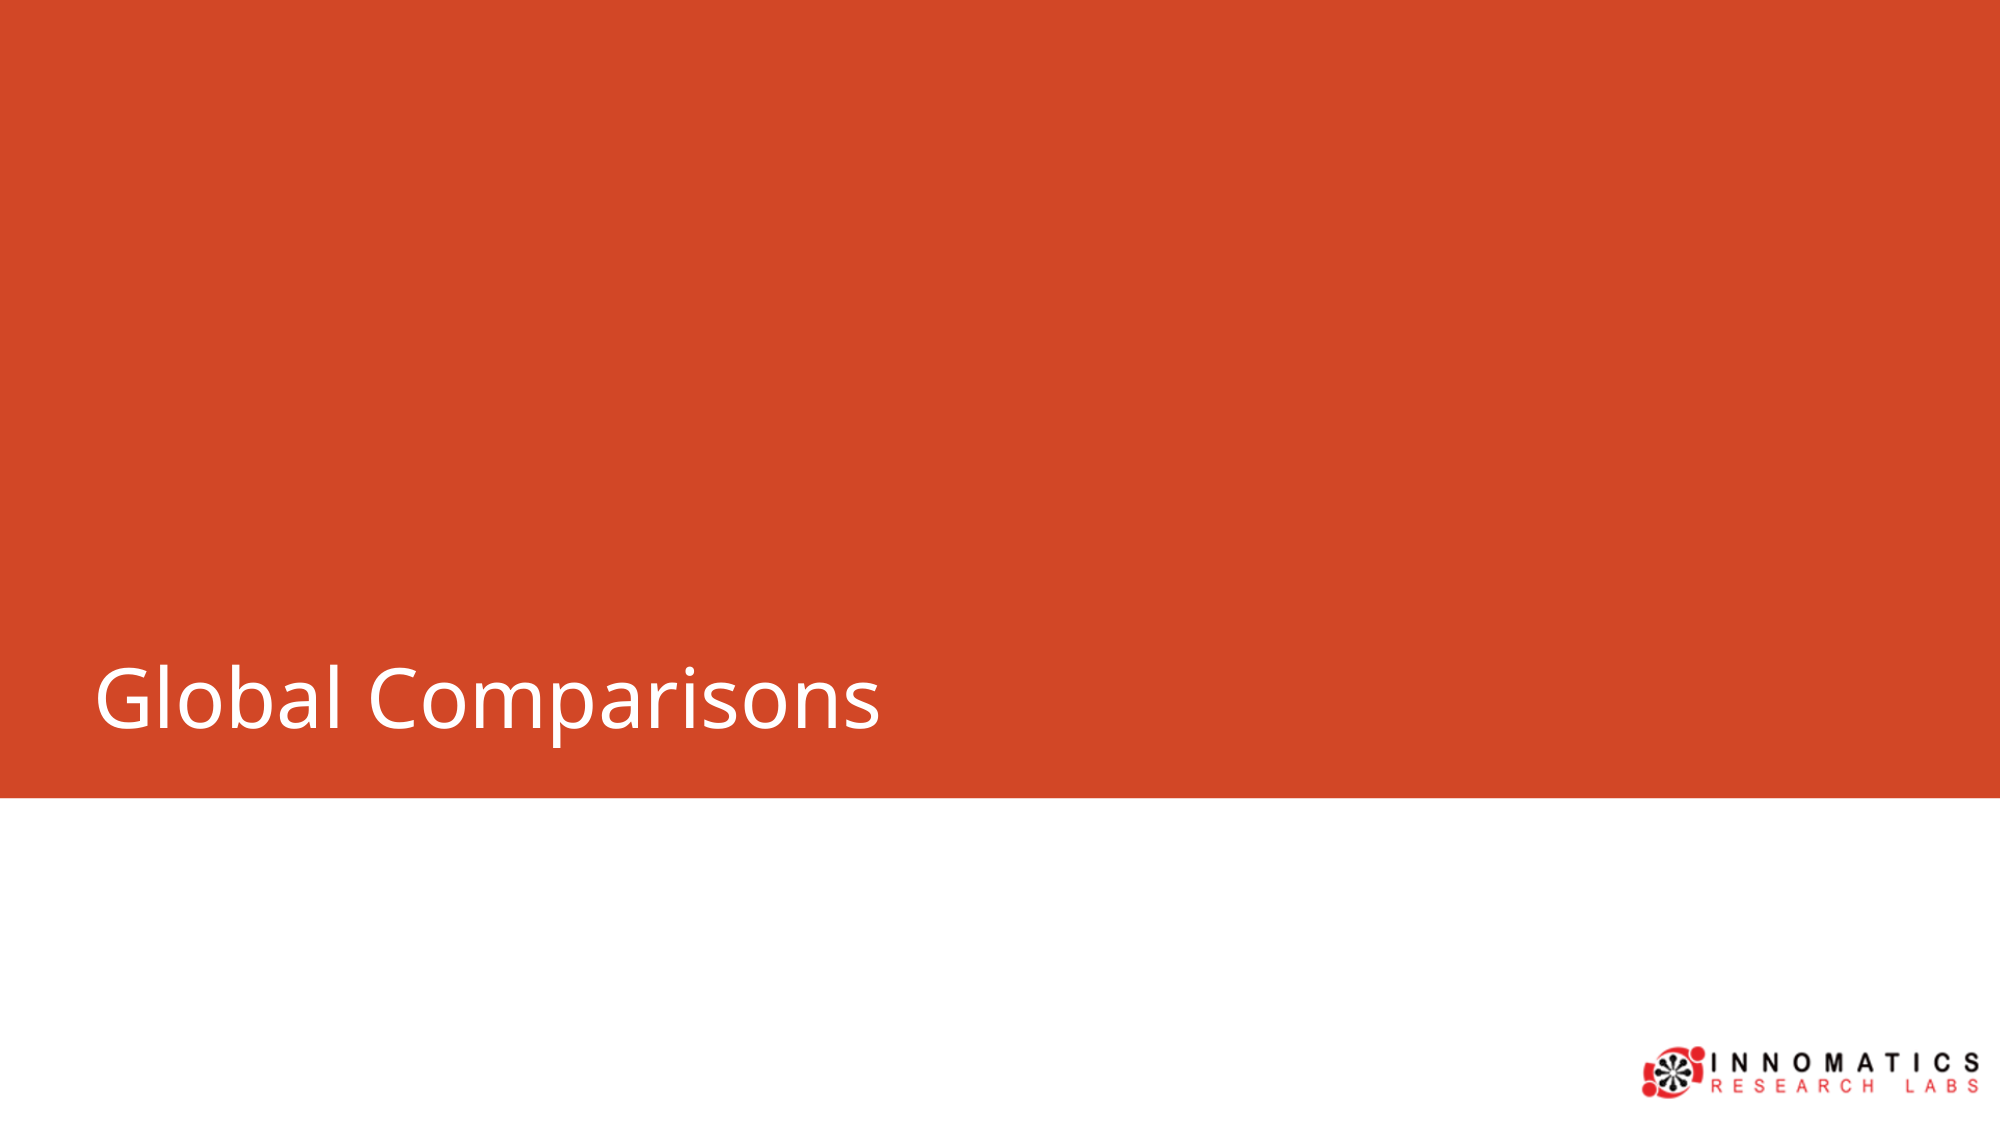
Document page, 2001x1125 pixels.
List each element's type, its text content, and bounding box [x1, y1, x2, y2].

title Global Comparisons [78, 601, 1804, 753]
picture [1634, 1042, 1985, 1104]
